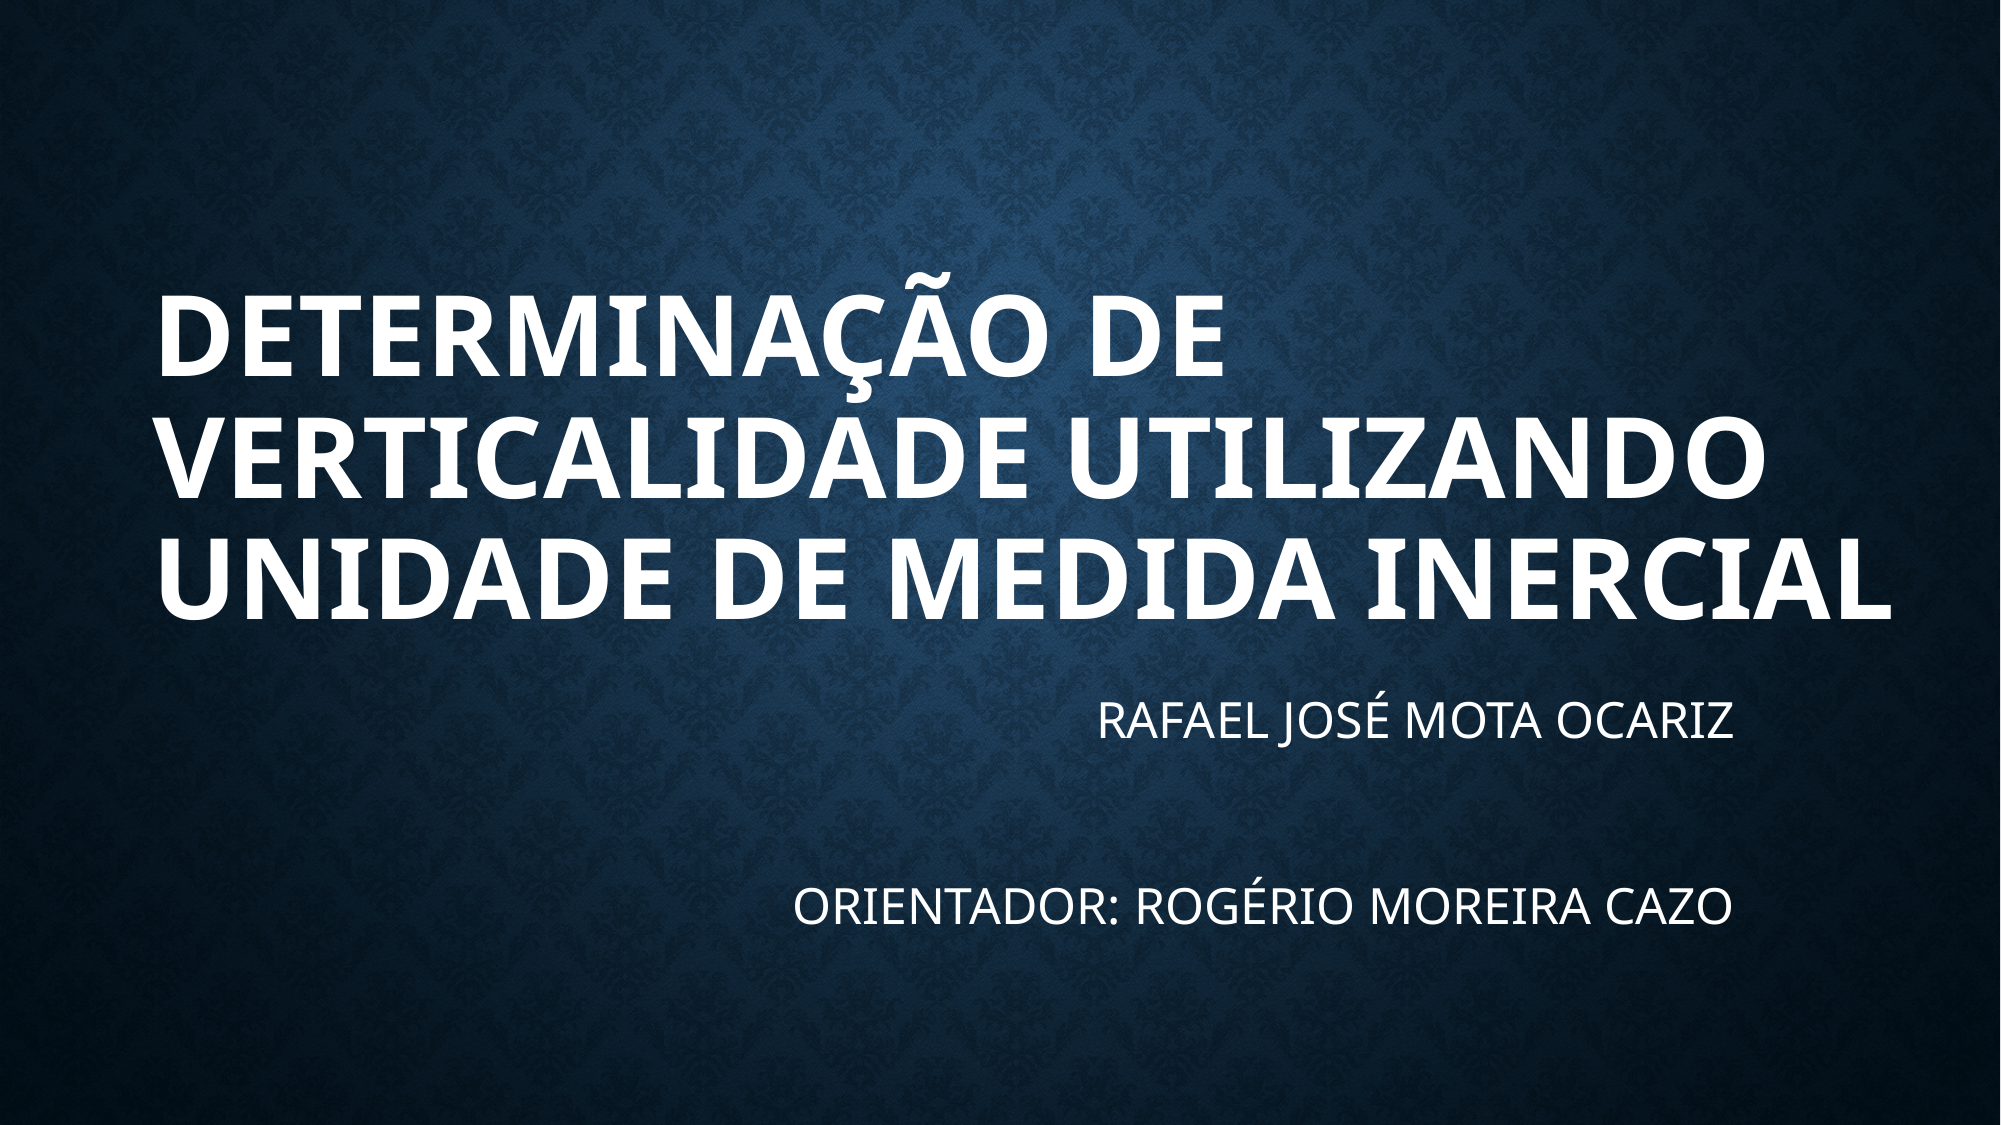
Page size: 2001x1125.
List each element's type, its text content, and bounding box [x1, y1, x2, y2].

title DETERMINAÇÃO DE VERTICALIDADE UTILIZANDO UNIDADE DE MEDIDA INERCIAL [137, 259, 2000, 652]
subtitle RAFAEL JOSÉ MOTA OCARIZ ORIENTADOR: ROGÉRIO MOREIRA CAZO [249, 669, 1750, 941]
